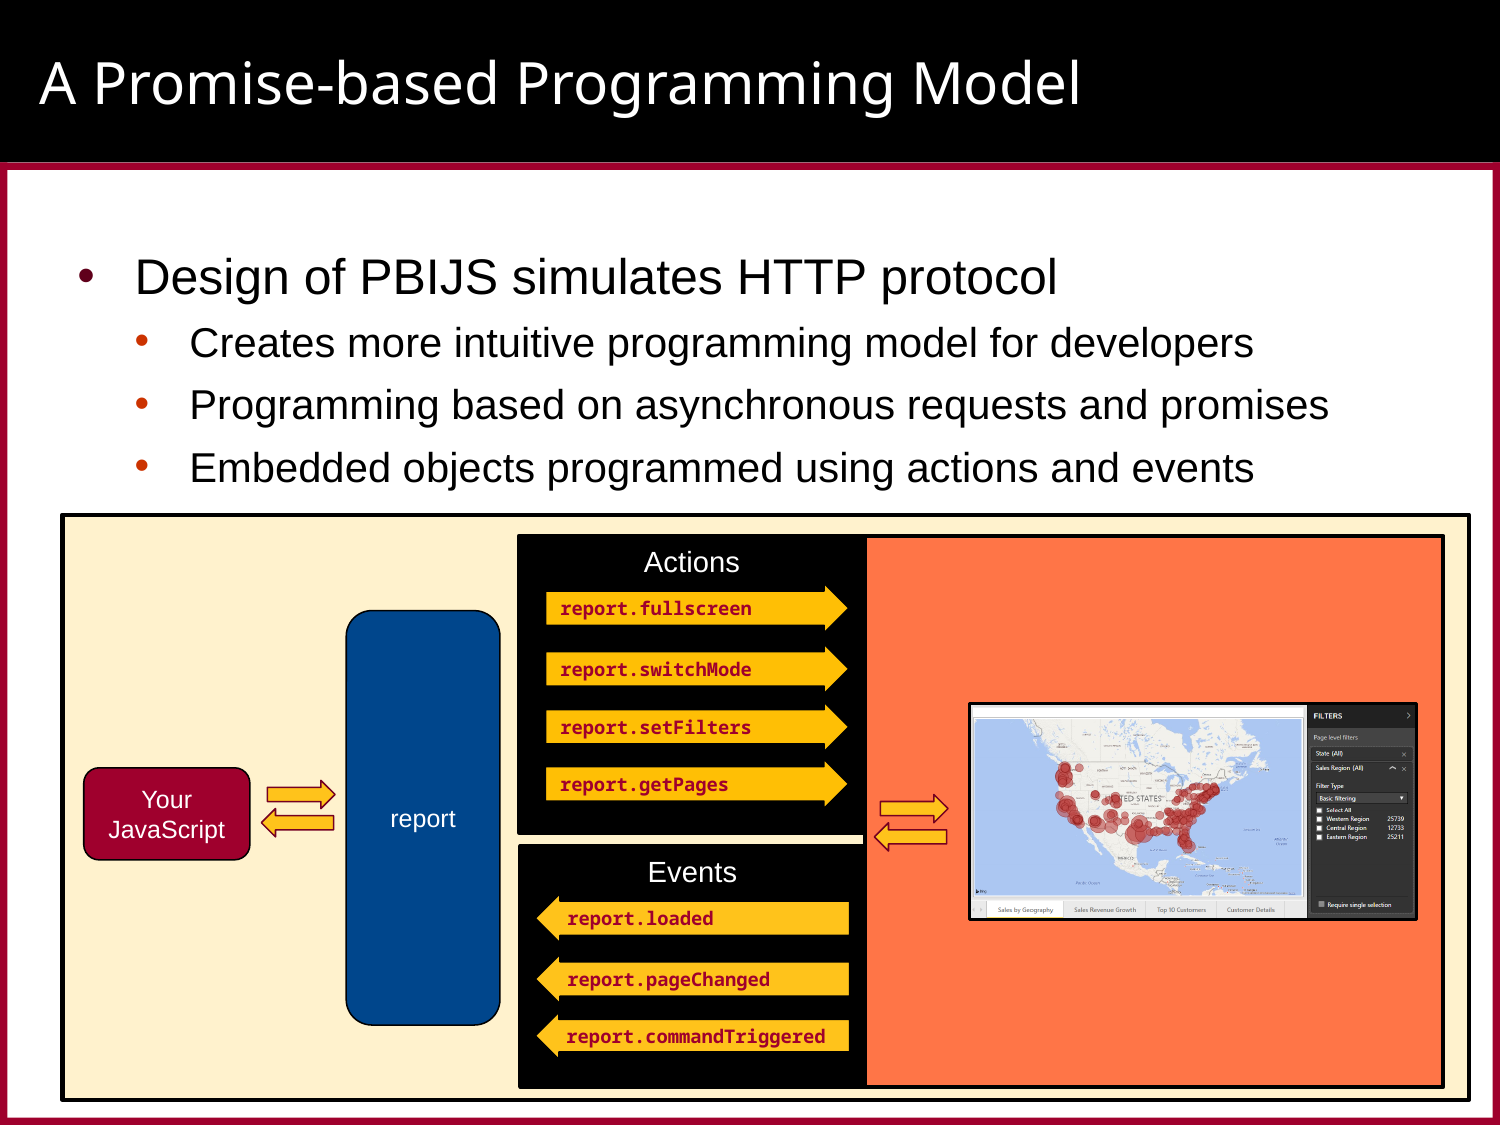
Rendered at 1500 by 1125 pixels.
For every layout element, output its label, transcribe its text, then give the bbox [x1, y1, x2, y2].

text_box [265, 778, 338, 811]
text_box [520, 845, 866, 1087]
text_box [518, 535, 866, 833]
text_box [874, 820, 949, 853]
text_box [60, 513, 517, 1102]
picture [970, 704, 1416, 919]
text_box [878, 792, 951, 825]
text_box [867, 534, 1445, 1089]
text_box [866, 513, 1471, 1102]
text_box Your JavaScript [81, 765, 253, 862]
list Design of PBIJS simulates HTTP protocol Creates more intuitive programming model for developers Programming based on asynchronous requests and promises Embedded objects programmed using actions and events [62, 237, 1438, 1088]
text_box report [344, 608, 503, 1028]
title A Promise-based Programming Model [24, 12, 1438, 150]
text_box [259, 806, 336, 839]
